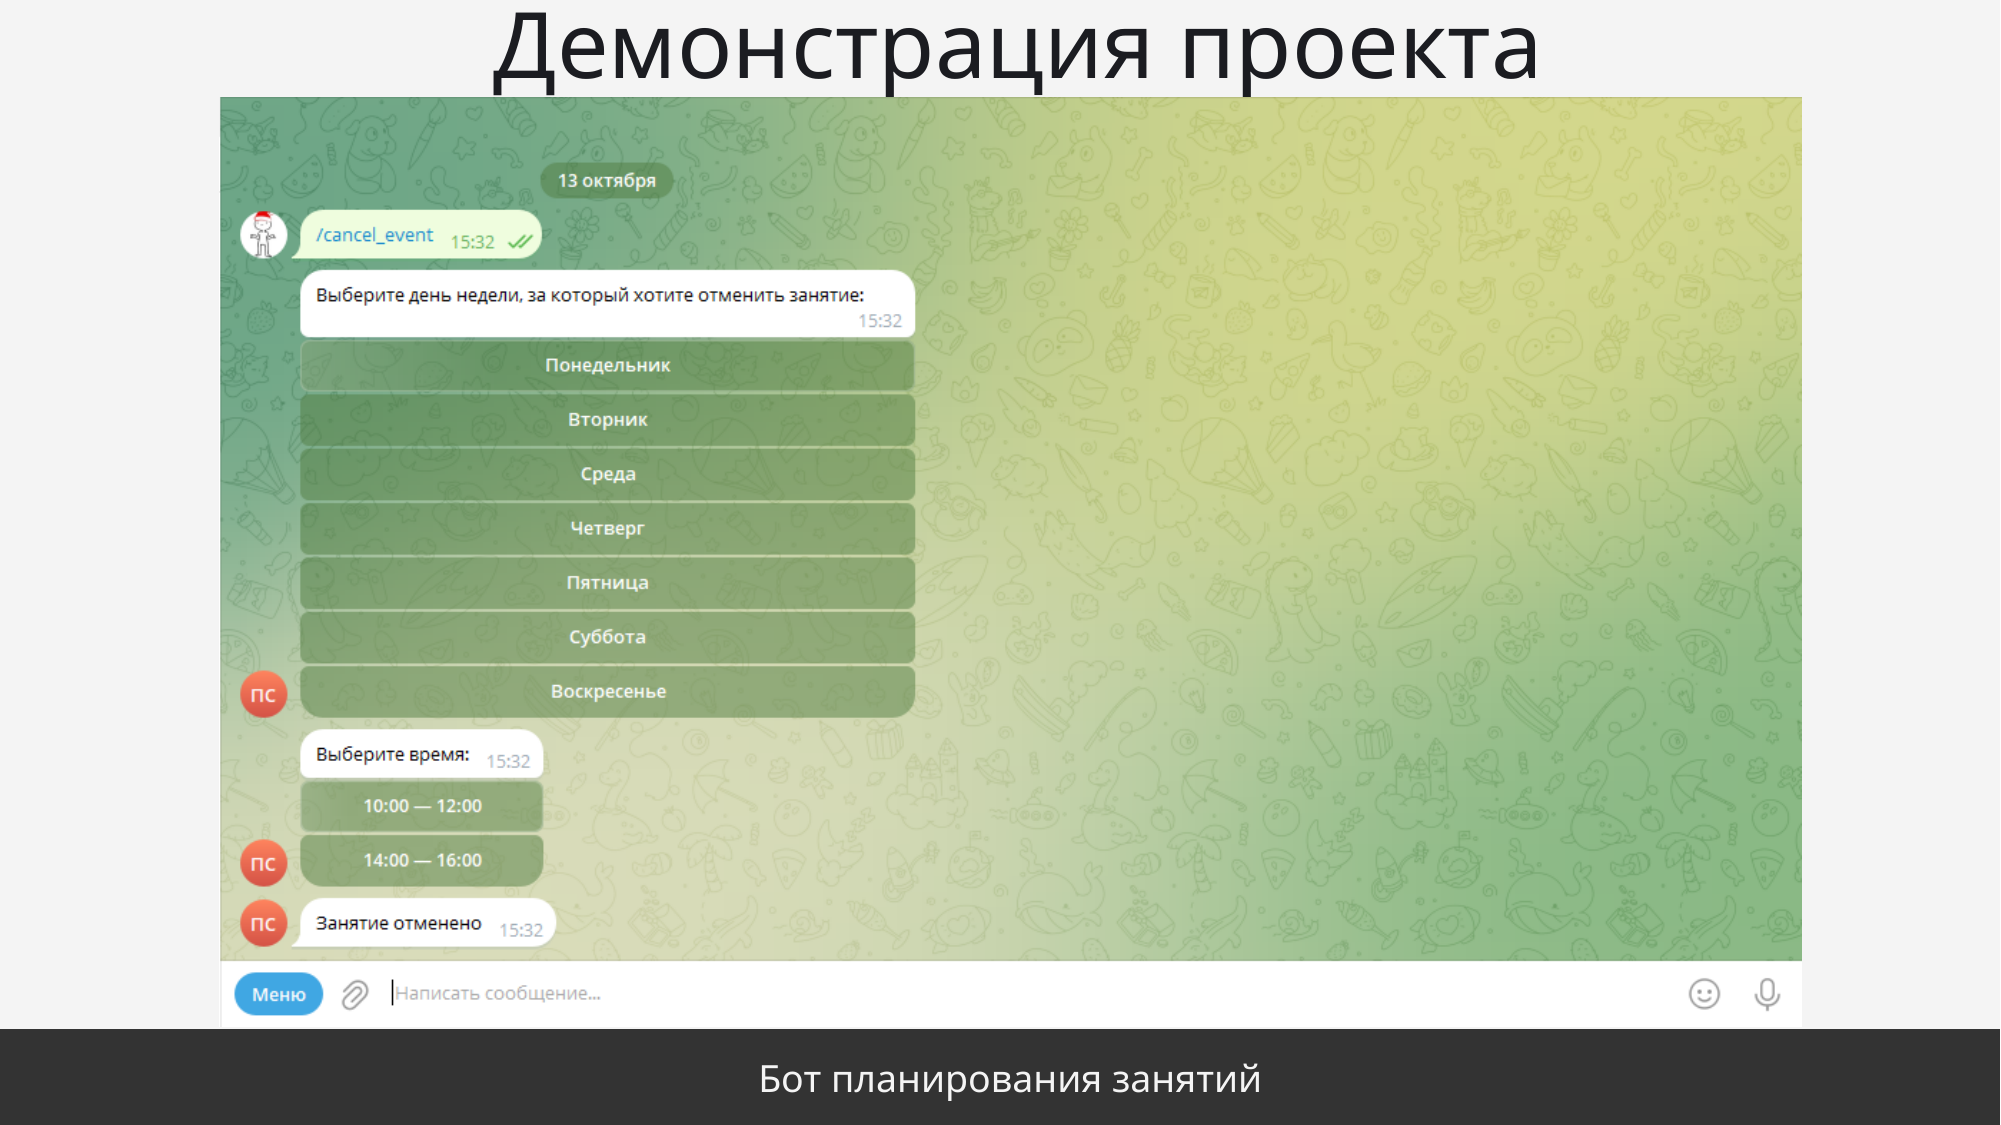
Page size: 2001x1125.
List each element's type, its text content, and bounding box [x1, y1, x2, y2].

title Демонстрация проекта [478, 0, 2000, 158]
picture [219, 97, 1802, 1027]
text_box Бот планирования занятий [0, 1028, 2000, 1125]
